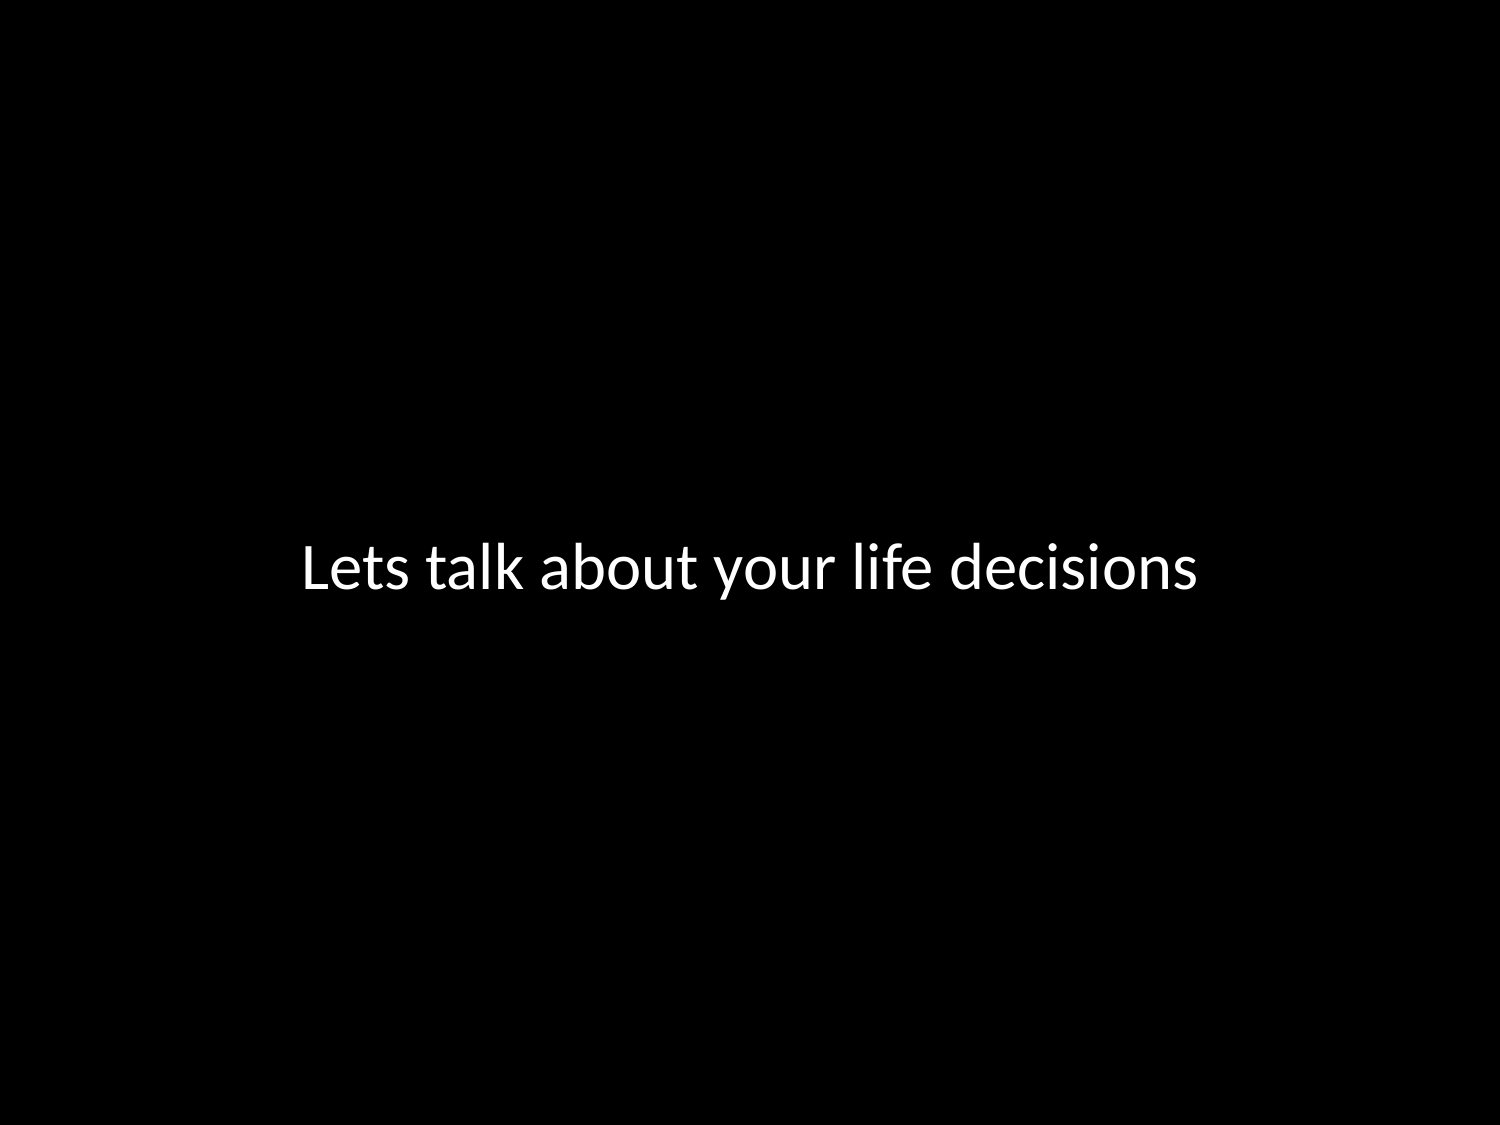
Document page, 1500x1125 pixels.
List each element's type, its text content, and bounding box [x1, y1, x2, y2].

text_box Lets talk about your life decisions [0, 0, 1500, 1125]
